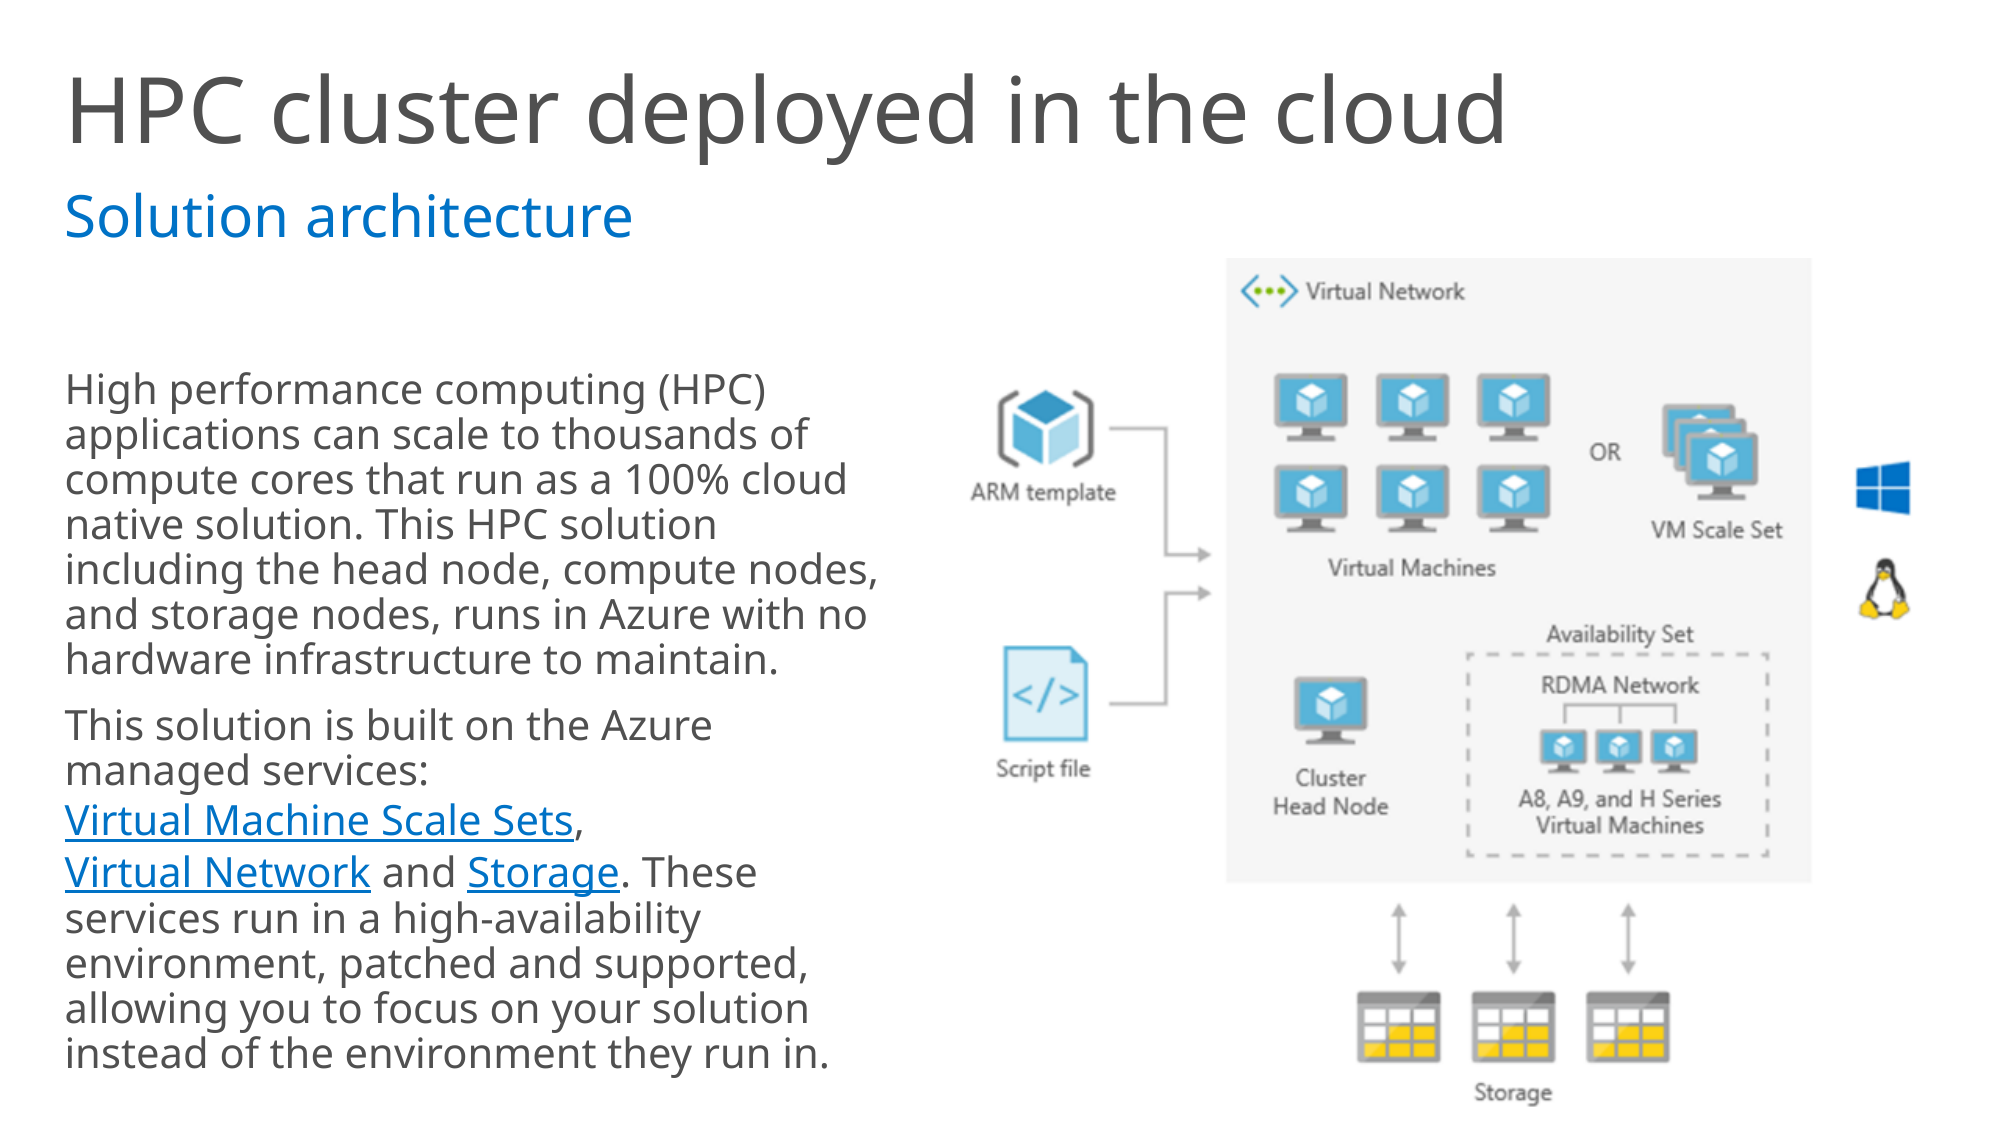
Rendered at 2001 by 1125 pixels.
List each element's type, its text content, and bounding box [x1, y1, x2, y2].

list HPC cluster deployed in the cloud [0, 0, 2000, 179]
picture [931, 258, 1958, 1110]
list High performance computing (HPC) applications can scale to thousands of compute cores that run as a 100% cloud native solution. This HPC solution including the head node, compute nodes, and storage nodes, runs in Azure with no hardware infrastructure to maintain. This solution is built on the Azure managed services: Virtual Machine Scale Sets, Virtual Network and Storage. These services run in a high-availability environment, patched and supported, allowing you to focus on your solution instead of the environment they run in. [0, 353, 913, 1125]
list Solution architecture [0, 179, 2000, 329]
